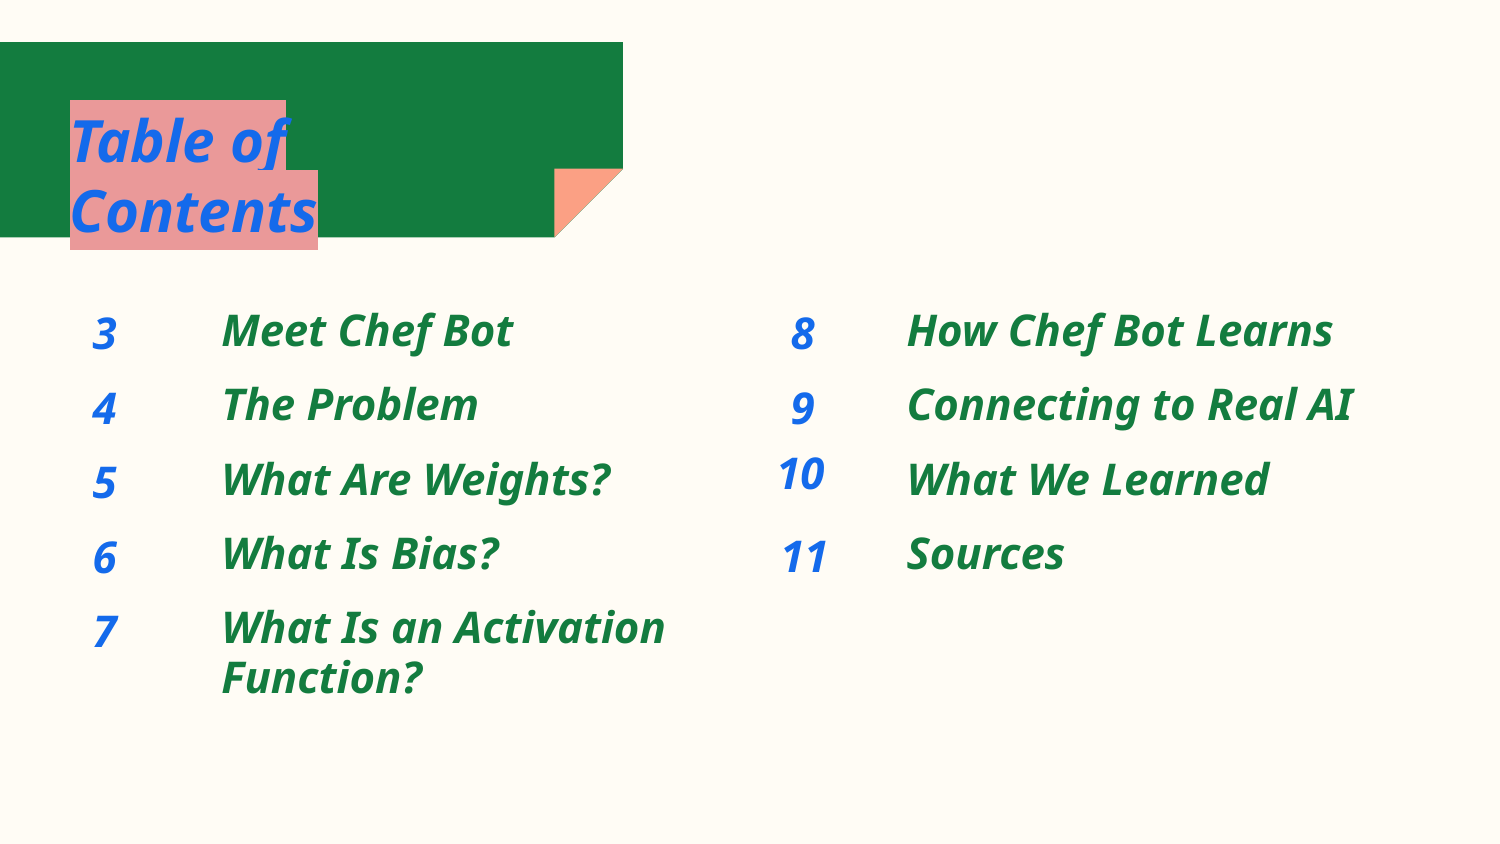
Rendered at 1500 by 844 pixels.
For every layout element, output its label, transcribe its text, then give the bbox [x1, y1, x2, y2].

subtitle How Chef Bot Learns [891, 291, 1423, 365]
subtitle Connecting to Real AI [891, 365, 1423, 440]
subtitle What Is Bias? [206, 514, 737, 589]
text_box 11 [765, 513, 864, 596]
text_box 6 [77, 514, 156, 589]
subtitle Sources [891, 514, 1423, 844]
text_box 3 [77, 291, 156, 365]
subtitle What Are Weights? [206, 440, 737, 514]
subtitle Meet Chef Bot [206, 291, 737, 365]
subtitle What We Learned [891, 440, 1423, 514]
text_box 10 [761, 431, 869, 514]
text_box 7 [77, 589, 156, 672]
text_box 4 [77, 365, 156, 440]
title Table of Contents [54, 89, 554, 261]
subtitle What Is an Activation Function? [206, 589, 737, 844]
text_box 5 [77, 440, 156, 514]
subtitle The Problem [206, 365, 737, 440]
text_box 8 [775, 291, 854, 365]
text_box 9 [775, 365, 854, 431]
